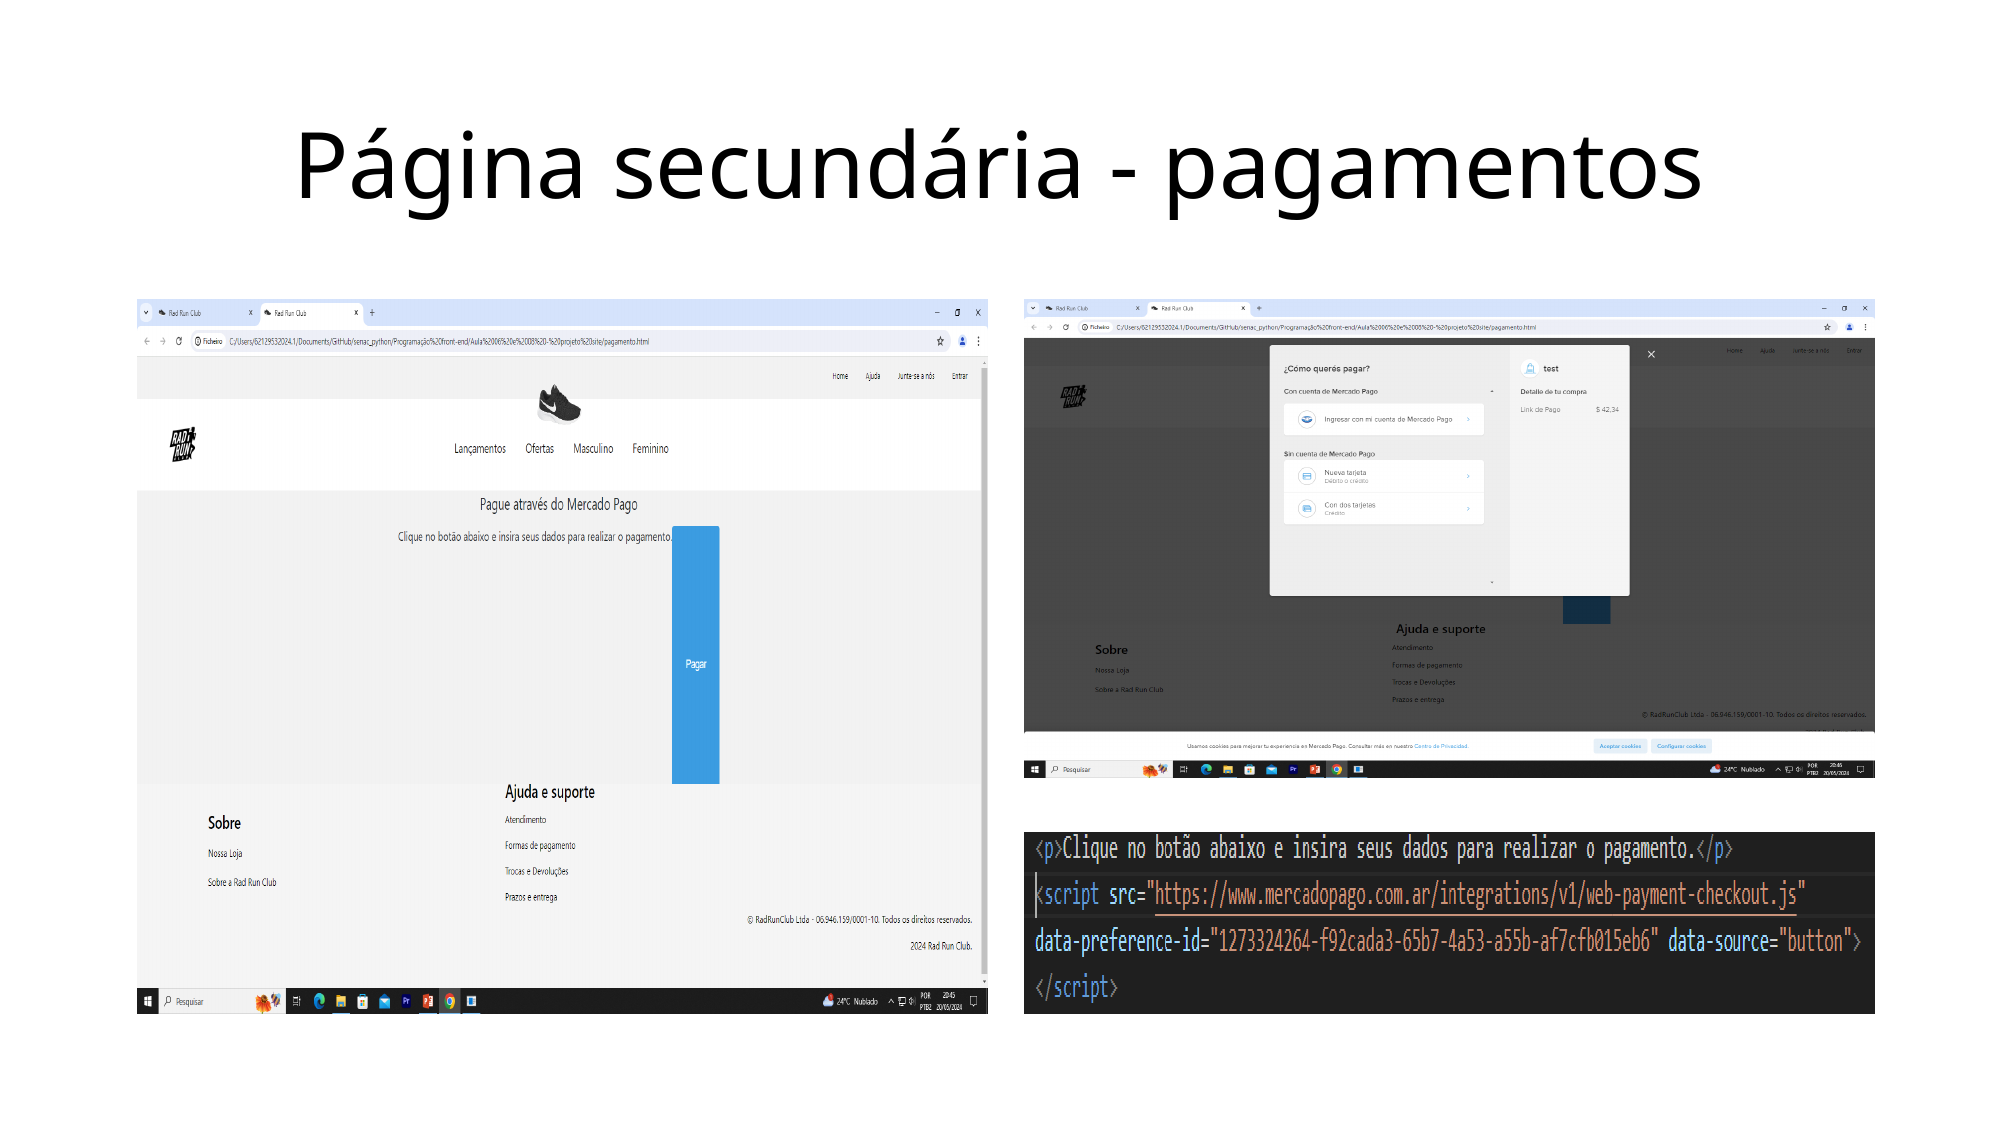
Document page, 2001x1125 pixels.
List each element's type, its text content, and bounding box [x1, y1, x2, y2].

picture [1024, 832, 1875, 1014]
title Página secundária - pagamentos [137, 59, 1863, 278]
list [137, 299, 988, 1014]
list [1024, 299, 1875, 778]
